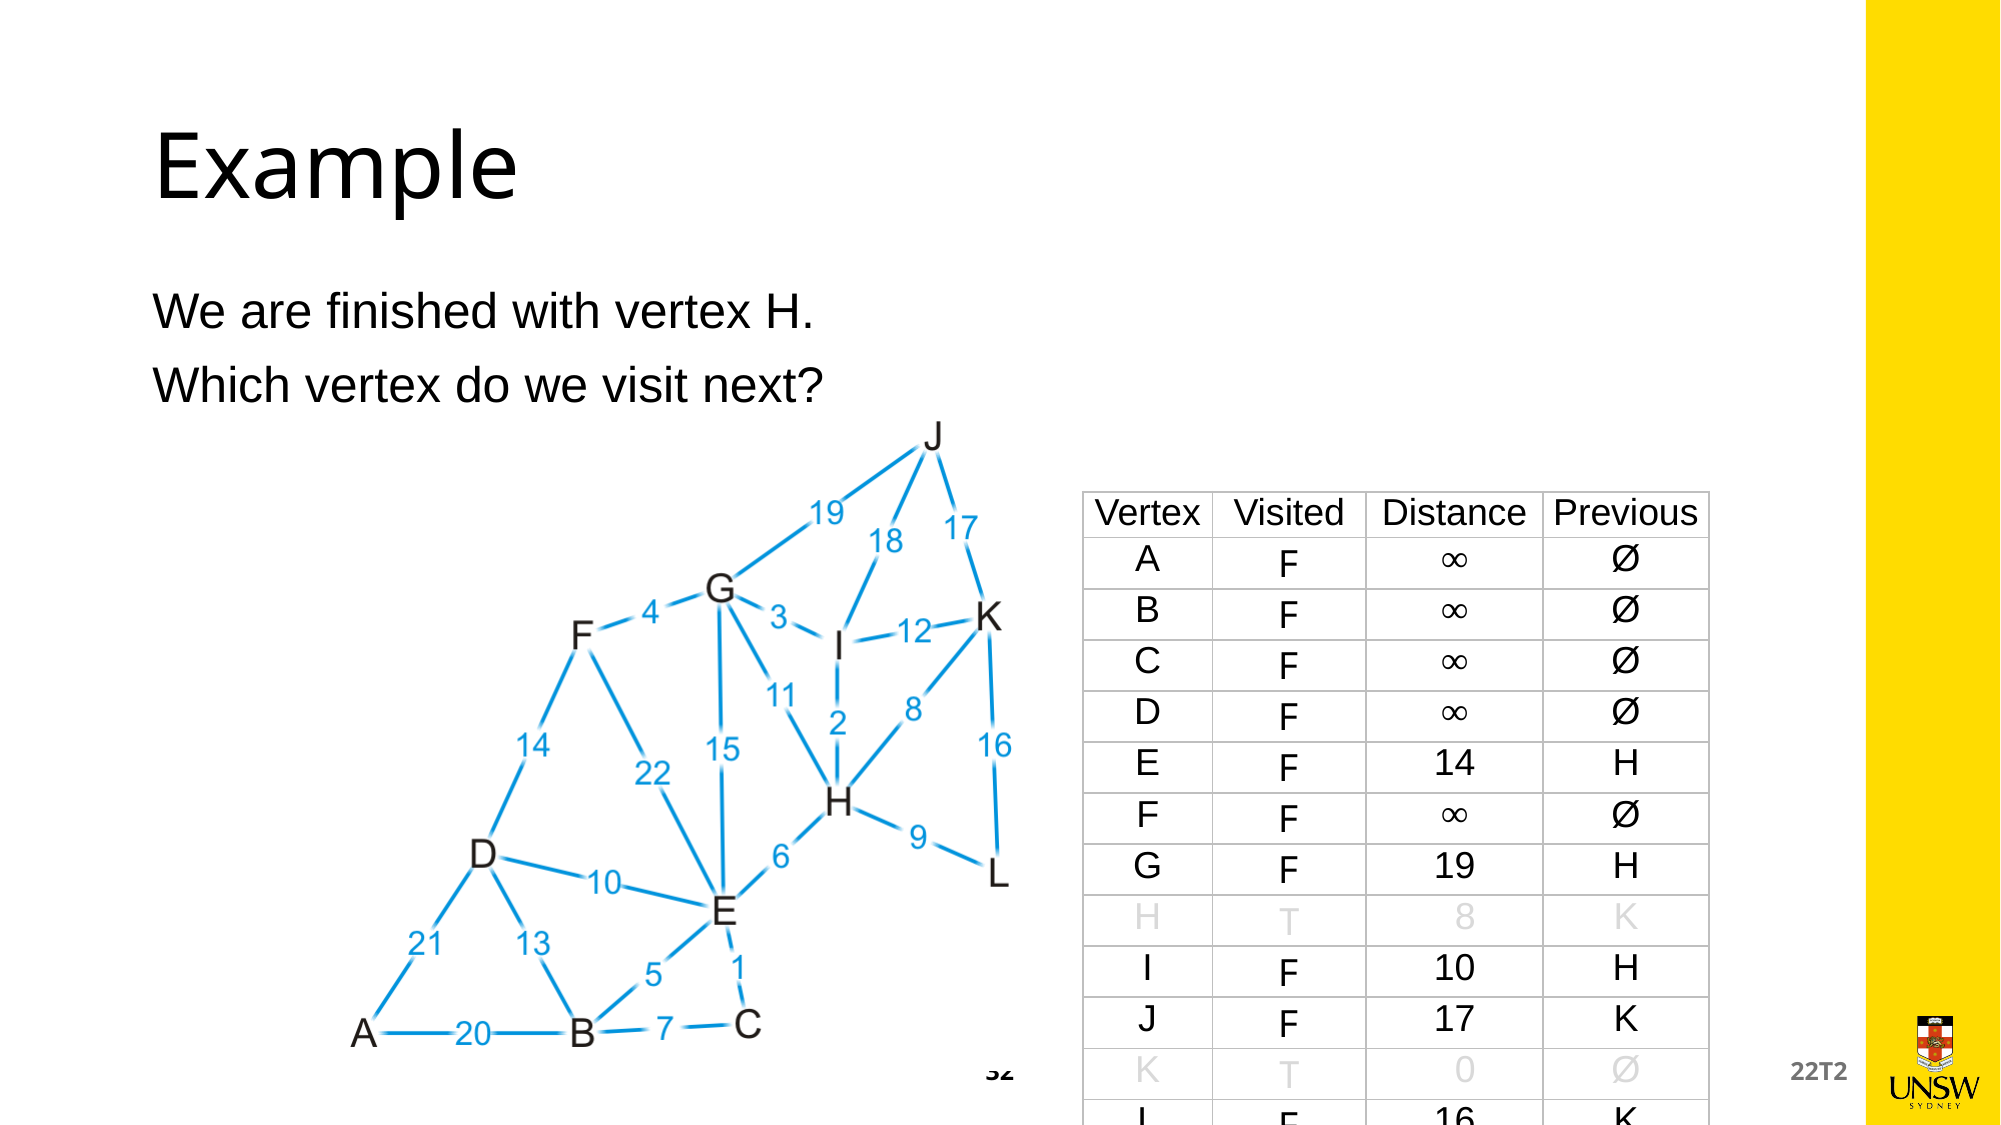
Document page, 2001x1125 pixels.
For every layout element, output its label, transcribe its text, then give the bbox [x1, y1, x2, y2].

table_cell T [1213, 896, 1365, 945]
table_cell F [1213, 590, 1365, 639]
table_cell H [1544, 743, 1708, 792]
table_cell 10 [1367, 947, 1542, 996]
table_cell E [1084, 743, 1212, 792]
table_header Visited [1213, 493, 1365, 537]
table_cell K [1544, 1103, 1708, 1125]
footer 22T2 [1225, 1042, 1863, 1103]
table_cell F [1213, 743, 1365, 792]
table_cell L [1084, 1103, 1212, 1125]
table_cell ∞ [1367, 692, 1542, 741]
table_cell F [1213, 845, 1365, 894]
table_cell B [1084, 590, 1212, 639]
table_cell F [1213, 794, 1365, 843]
table_cell 14 [1367, 743, 1542, 792]
table_cell ∞ [1367, 590, 1542, 639]
table_cell G [1084, 845, 1212, 894]
table_cell Ø [1544, 692, 1708, 741]
table_cell I [1084, 947, 1212, 996]
table_cell Ø [1544, 641, 1708, 690]
slide_number 32 [774, 1042, 1225, 1103]
table_cell F [1213, 641, 1365, 690]
table_cell ∞ [1367, 538, 1542, 588]
table_cell F [1213, 538, 1365, 588]
table_cell F [1213, 947, 1365, 996]
list We are finished with vertex H. Which vertex do we visit next? [137, 277, 1863, 992]
table_cell F [1084, 794, 1212, 843]
table_cell 8 [1367, 896, 1542, 945]
table_cell K [1544, 896, 1708, 945]
table_cell ∞ [1367, 794, 1542, 843]
title Example [137, 59, 1863, 277]
picture [326, 408, 1036, 1071]
table_cell F [1213, 1103, 1365, 1125]
table_cell D [1084, 692, 1212, 741]
table_cell H [1544, 845, 1708, 894]
table_cell Ø [1544, 538, 1708, 588]
table_cell 17 [1367, 998, 1542, 1042]
table_cell ∞ [1367, 641, 1542, 690]
table_cell H [1544, 947, 1708, 996]
table_cell A [1084, 538, 1212, 588]
table_cell J [1084, 998, 1212, 1042]
table_cell Ø [1544, 794, 1708, 843]
table_cell 19 [1367, 845, 1542, 894]
table_cell 16 [1367, 1103, 1542, 1125]
table_cell F [1213, 998, 1365, 1042]
table_cell Ø [1544, 590, 1708, 639]
table_header Previous [1544, 493, 1708, 537]
table_header Distance [1367, 493, 1542, 537]
table_cell C [1084, 641, 1212, 690]
table_cell K [1544, 998, 1708, 1042]
table_cell F [1213, 692, 1365, 741]
table_header Vertex [1084, 493, 1212, 537]
table_cell H [1084, 896, 1212, 945]
picture [1890, 1016, 1980, 1109]
